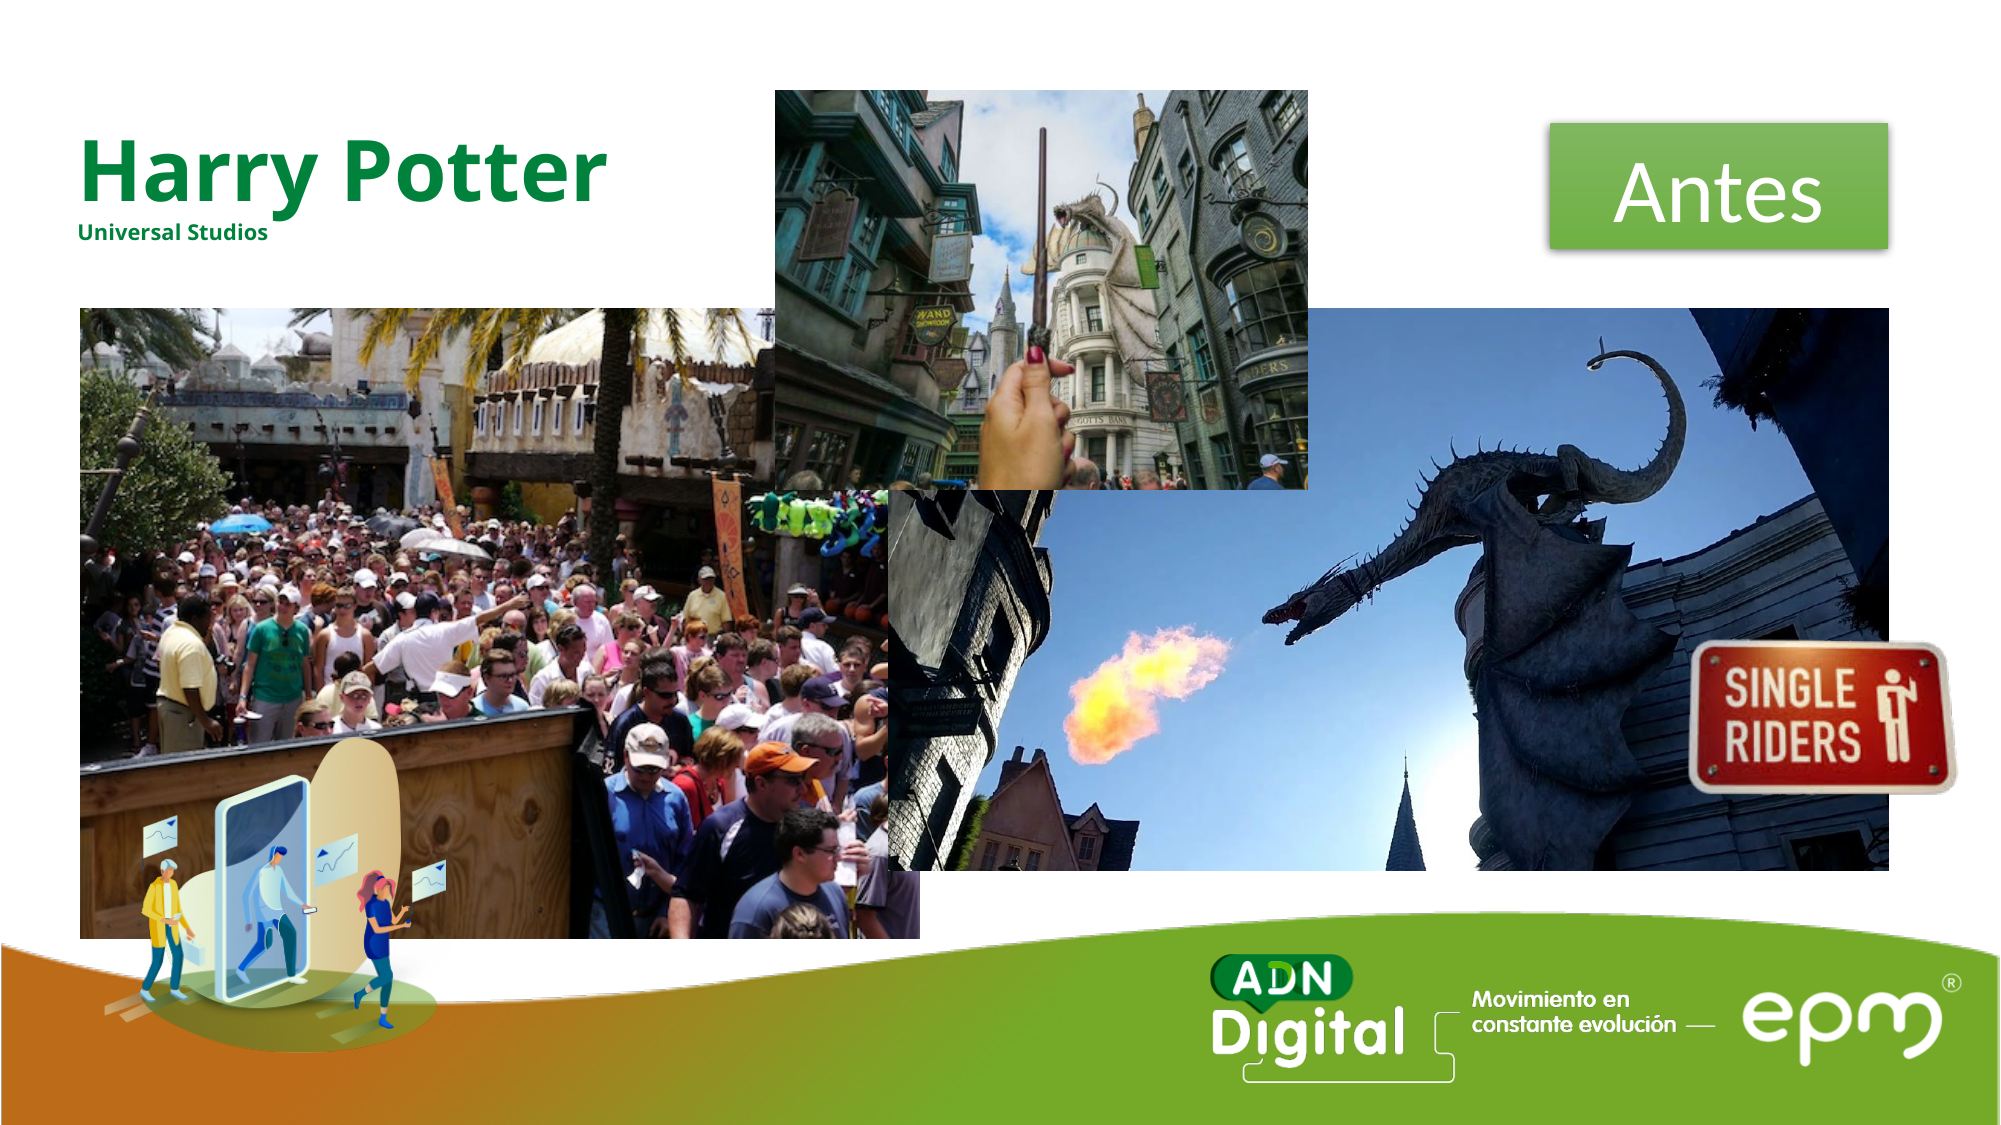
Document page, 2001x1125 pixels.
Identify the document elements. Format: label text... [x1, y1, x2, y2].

picture [0, 90, 2000, 1125]
text_box Antes [1550, 123, 1889, 249]
text_box Harry Potter Universal Studios [62, 108, 775, 252]
